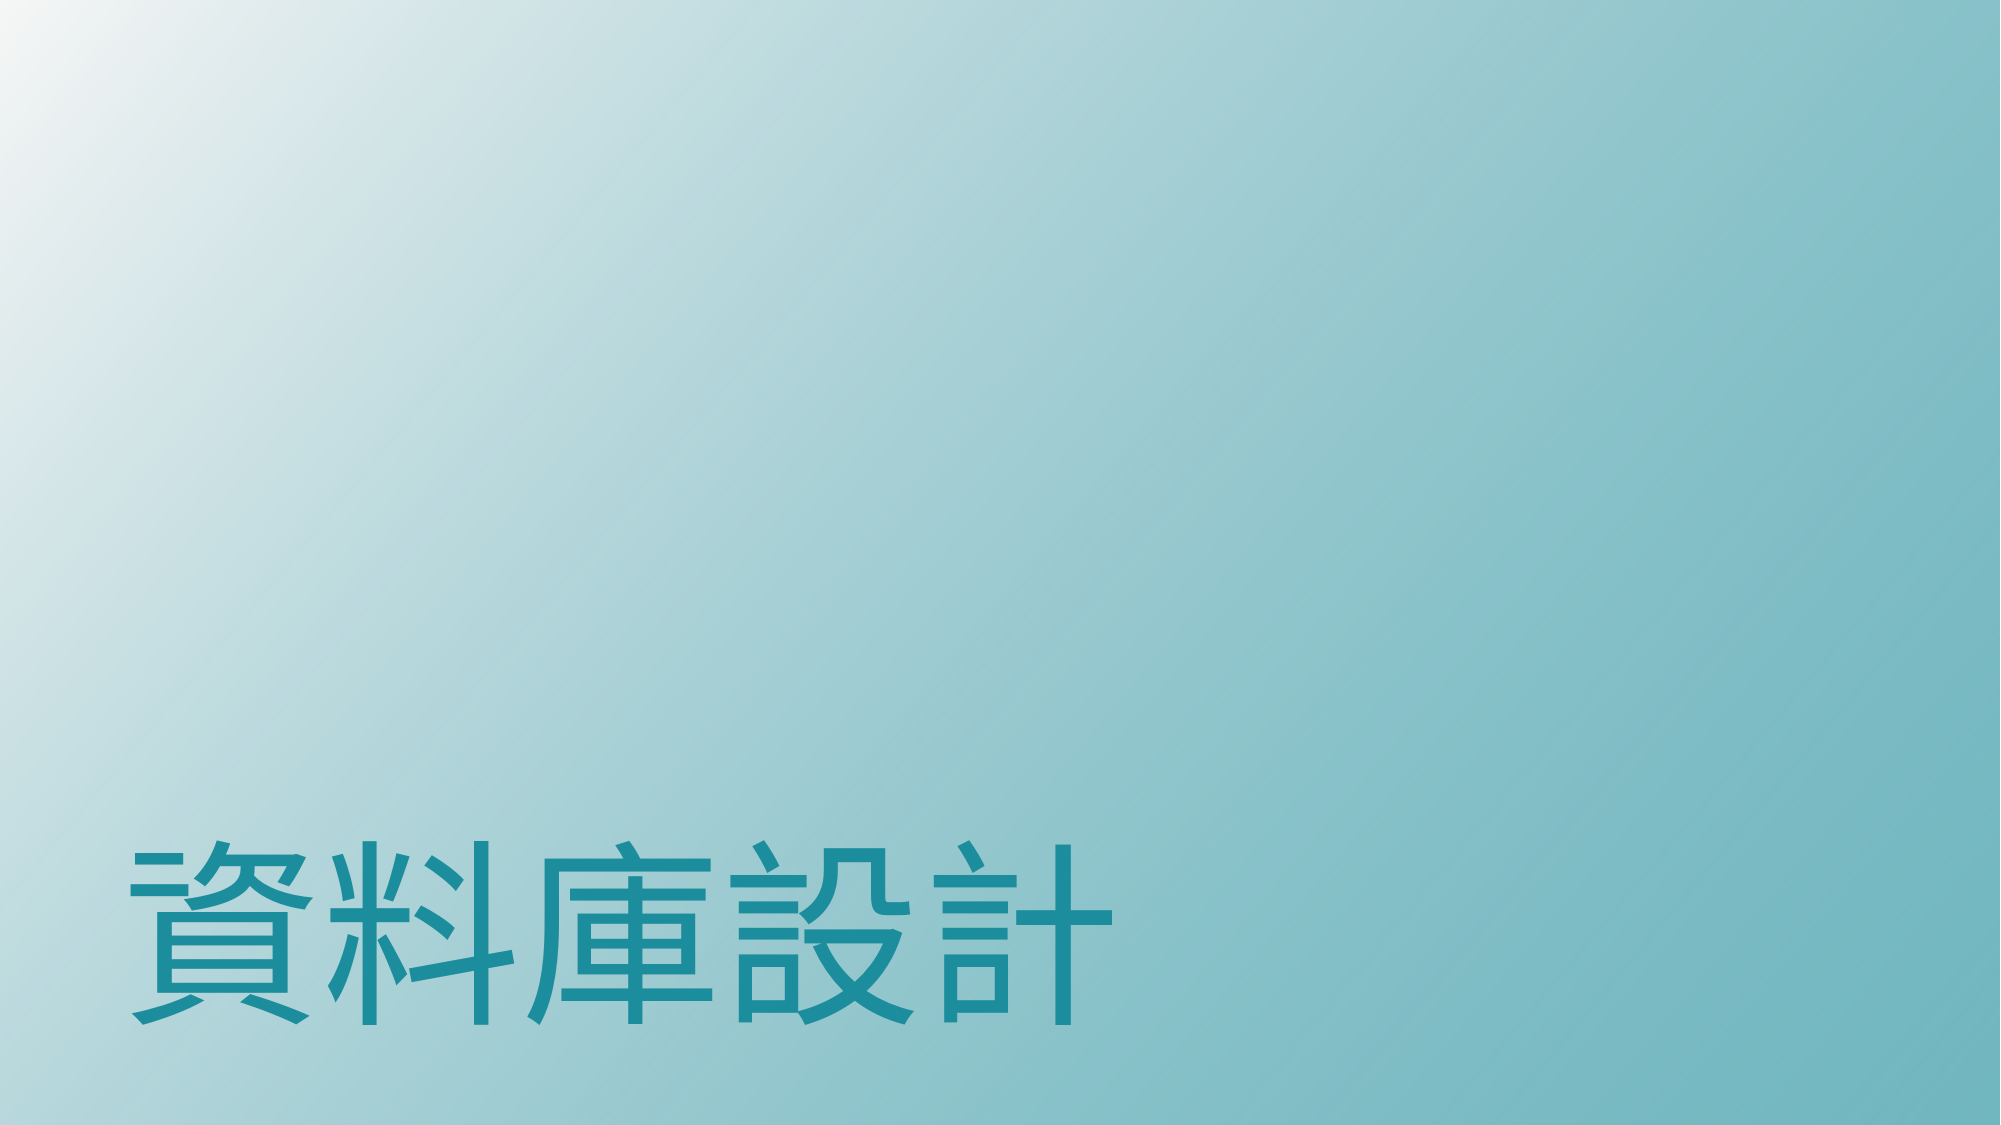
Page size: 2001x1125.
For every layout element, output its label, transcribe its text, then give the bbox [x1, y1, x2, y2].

text_box 資料庫設計 [106, 801, 1147, 1057]
